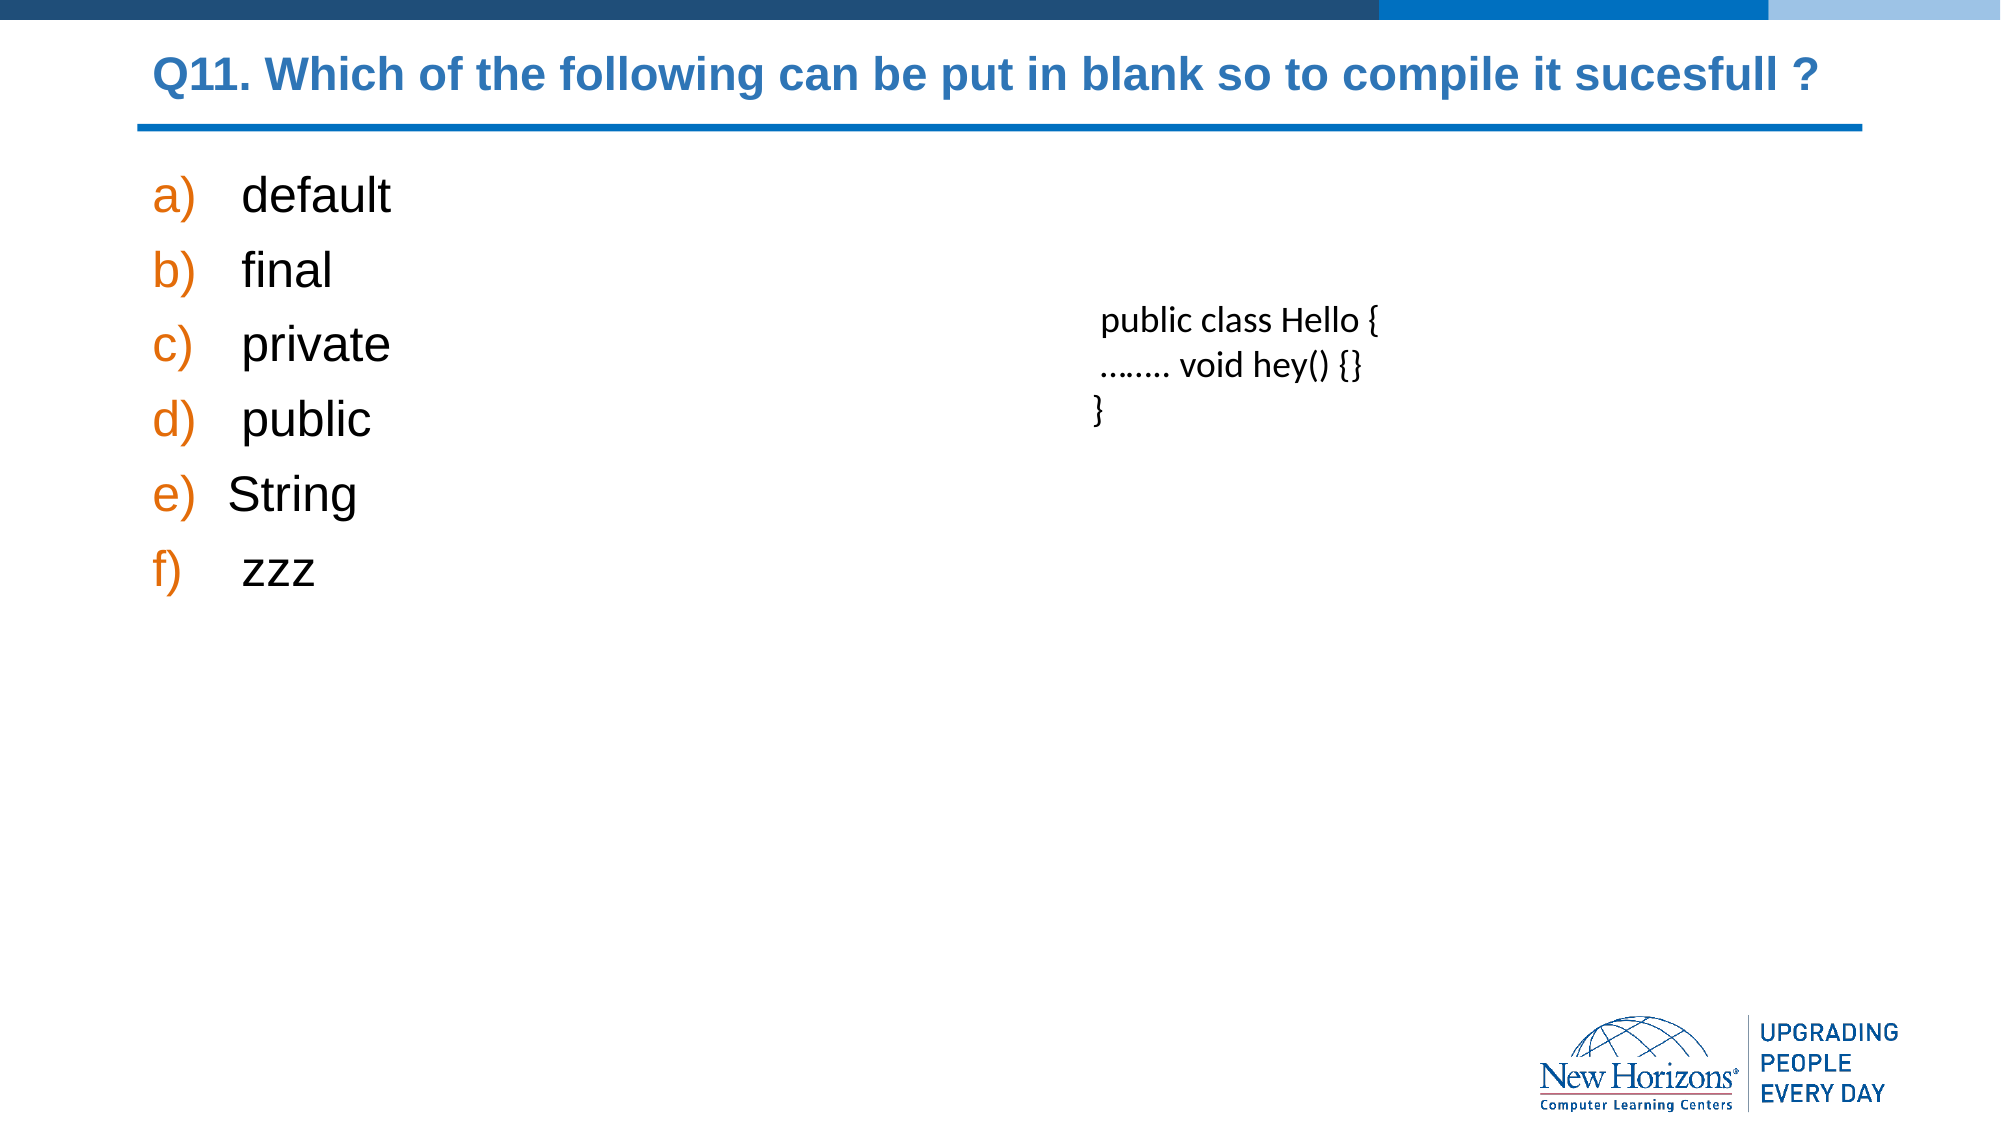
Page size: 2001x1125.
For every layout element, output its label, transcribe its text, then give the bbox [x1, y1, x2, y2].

picture [1537, 1010, 1904, 1114]
title Q11. Which of the following can be put in blank so to compile it sucesfull ? [137, 36, 1863, 115]
list default final private public String zzz [137, 161, 1863, 968]
text_box public class Hello { …….. void hey() {} } [1077, 287, 1632, 438]
